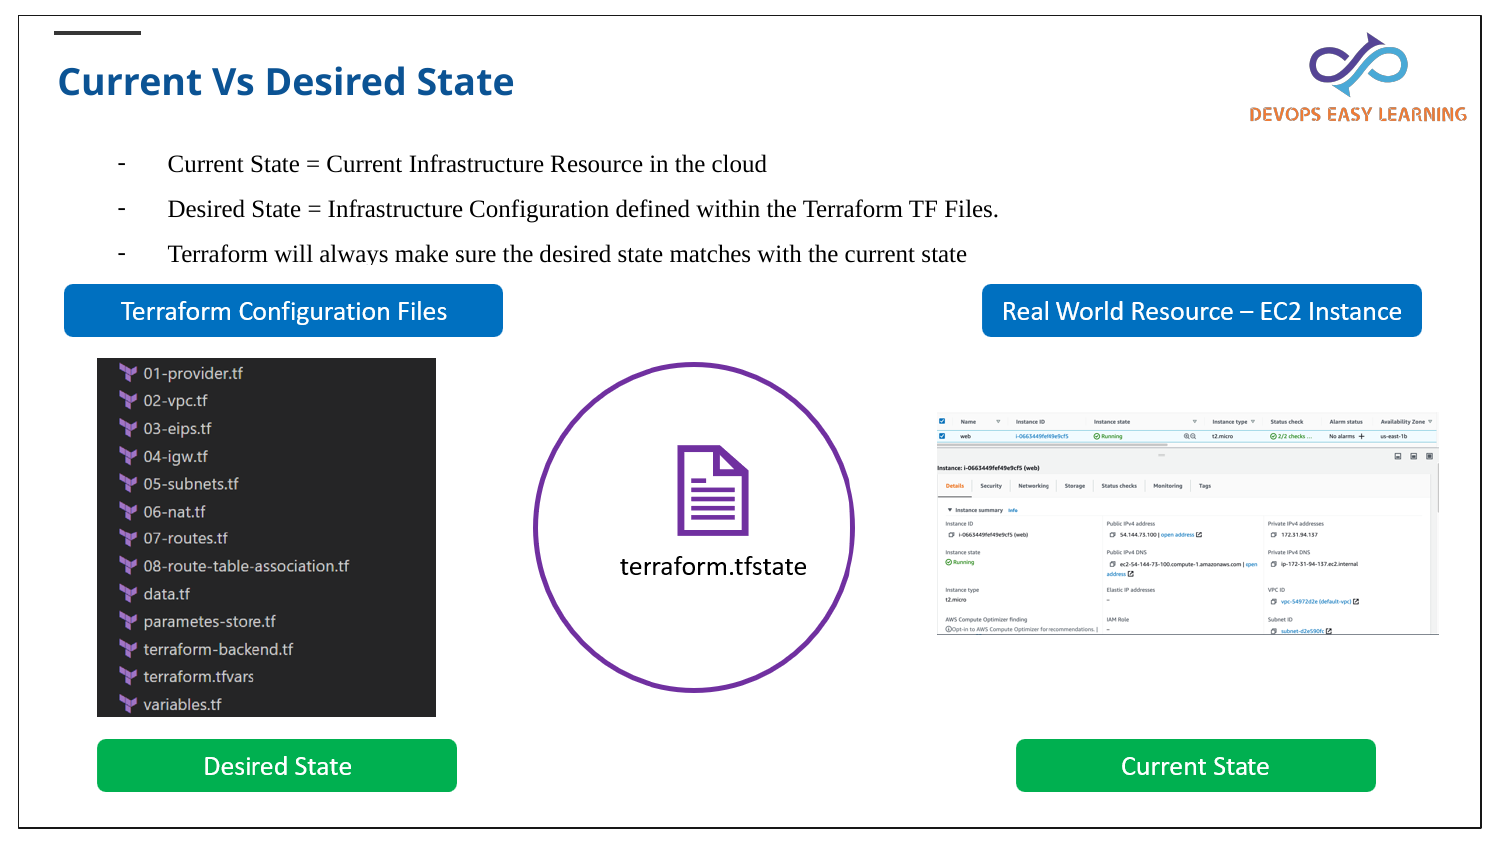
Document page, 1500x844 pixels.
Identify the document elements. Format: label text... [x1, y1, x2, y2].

text_box Current Vs Desired State [42, 50, 1226, 111]
text_box [18, 15, 1482, 829]
picture [52, 265, 1447, 801]
picture [1240, 21, 1477, 141]
text_box Current State = Current Infrastructure Resource in the cloud Desired State = Infrastructure Configuration defined within the Terraform TF Files. Terraform will always make sure the desired state matches with the current state [77, 117, 1275, 263]
